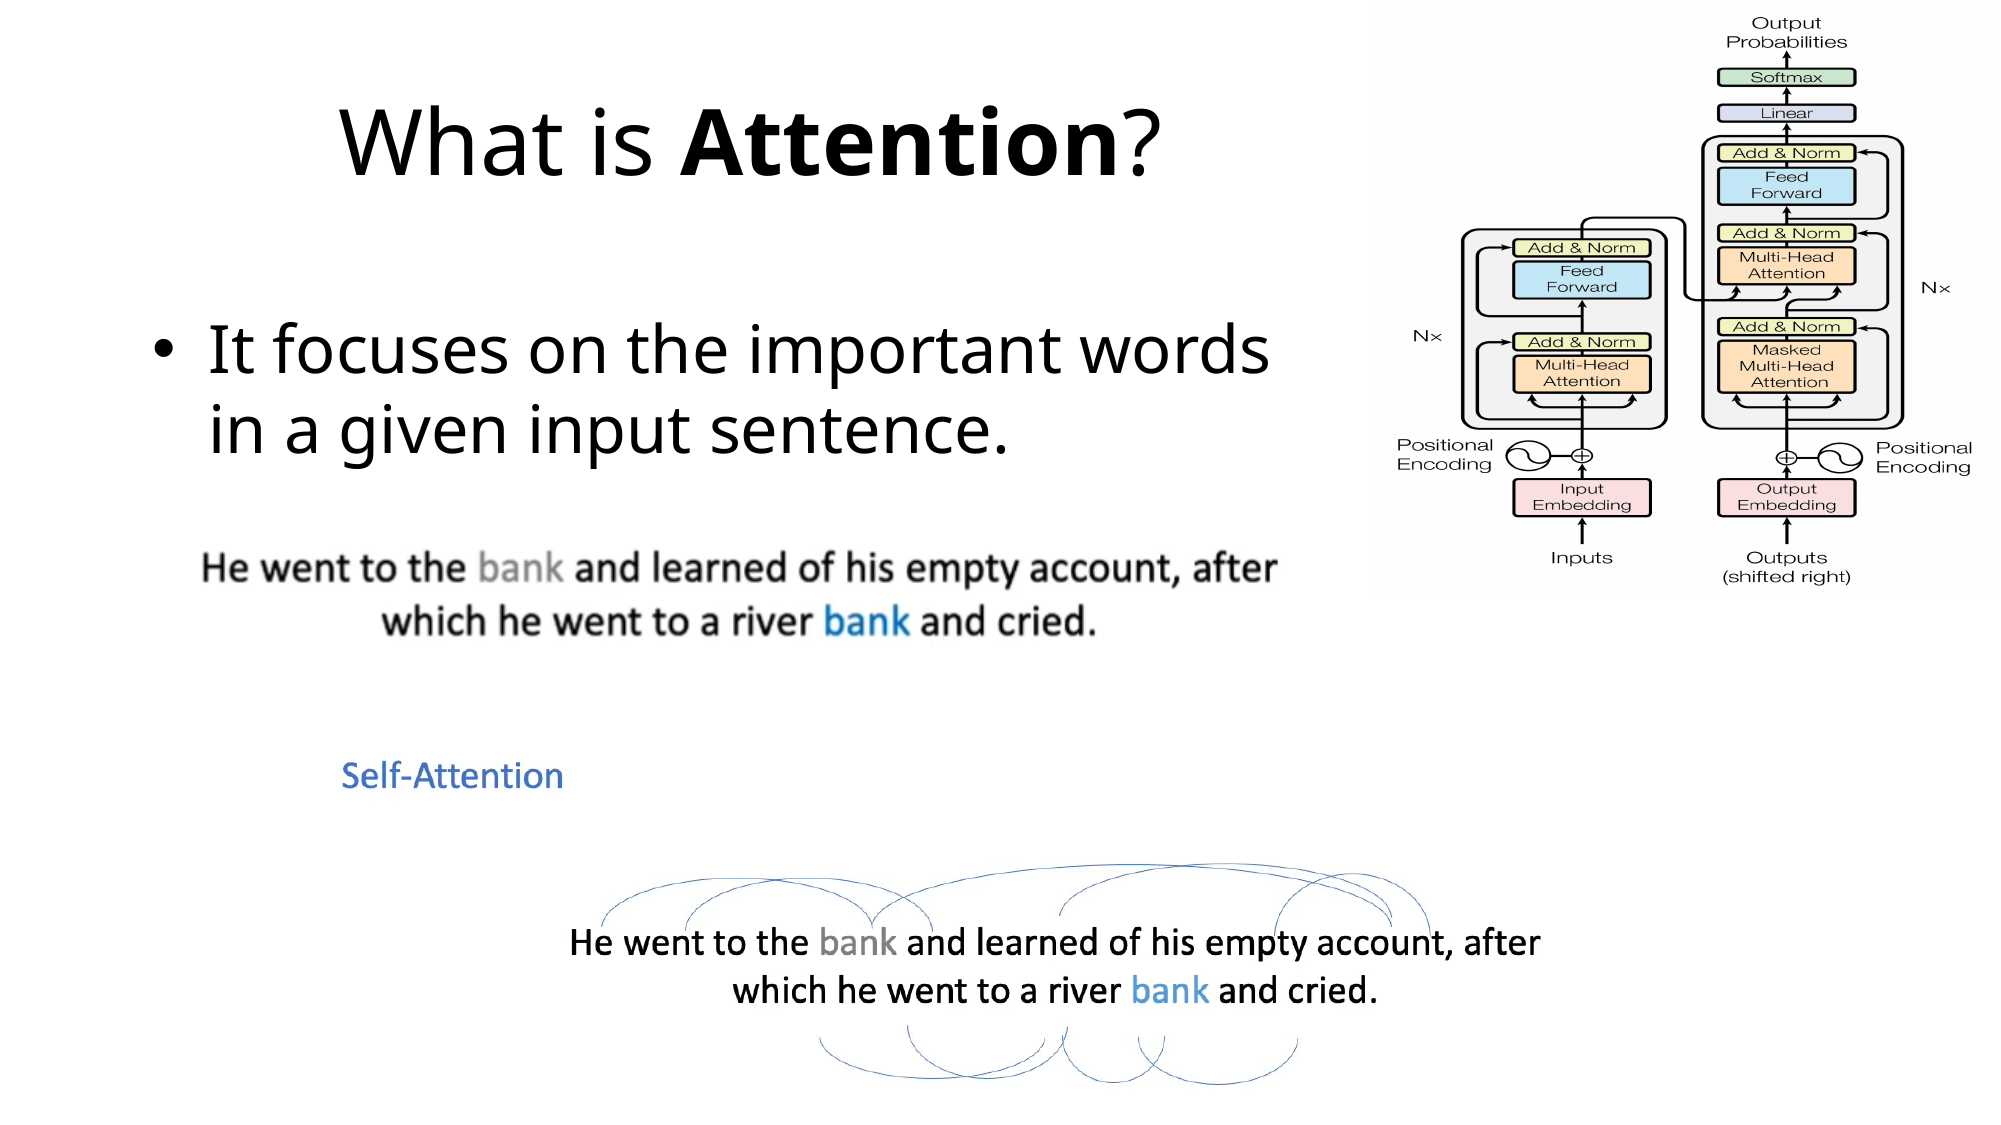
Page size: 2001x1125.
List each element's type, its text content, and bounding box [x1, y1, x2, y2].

picture [333, 743, 1574, 1110]
picture [175, 531, 1292, 676]
title What is Attention? [75, 45, 1363, 233]
picture [1368, 0, 2000, 599]
list It focuses on the important words in a given input sentence. [137, 299, 1330, 927]
